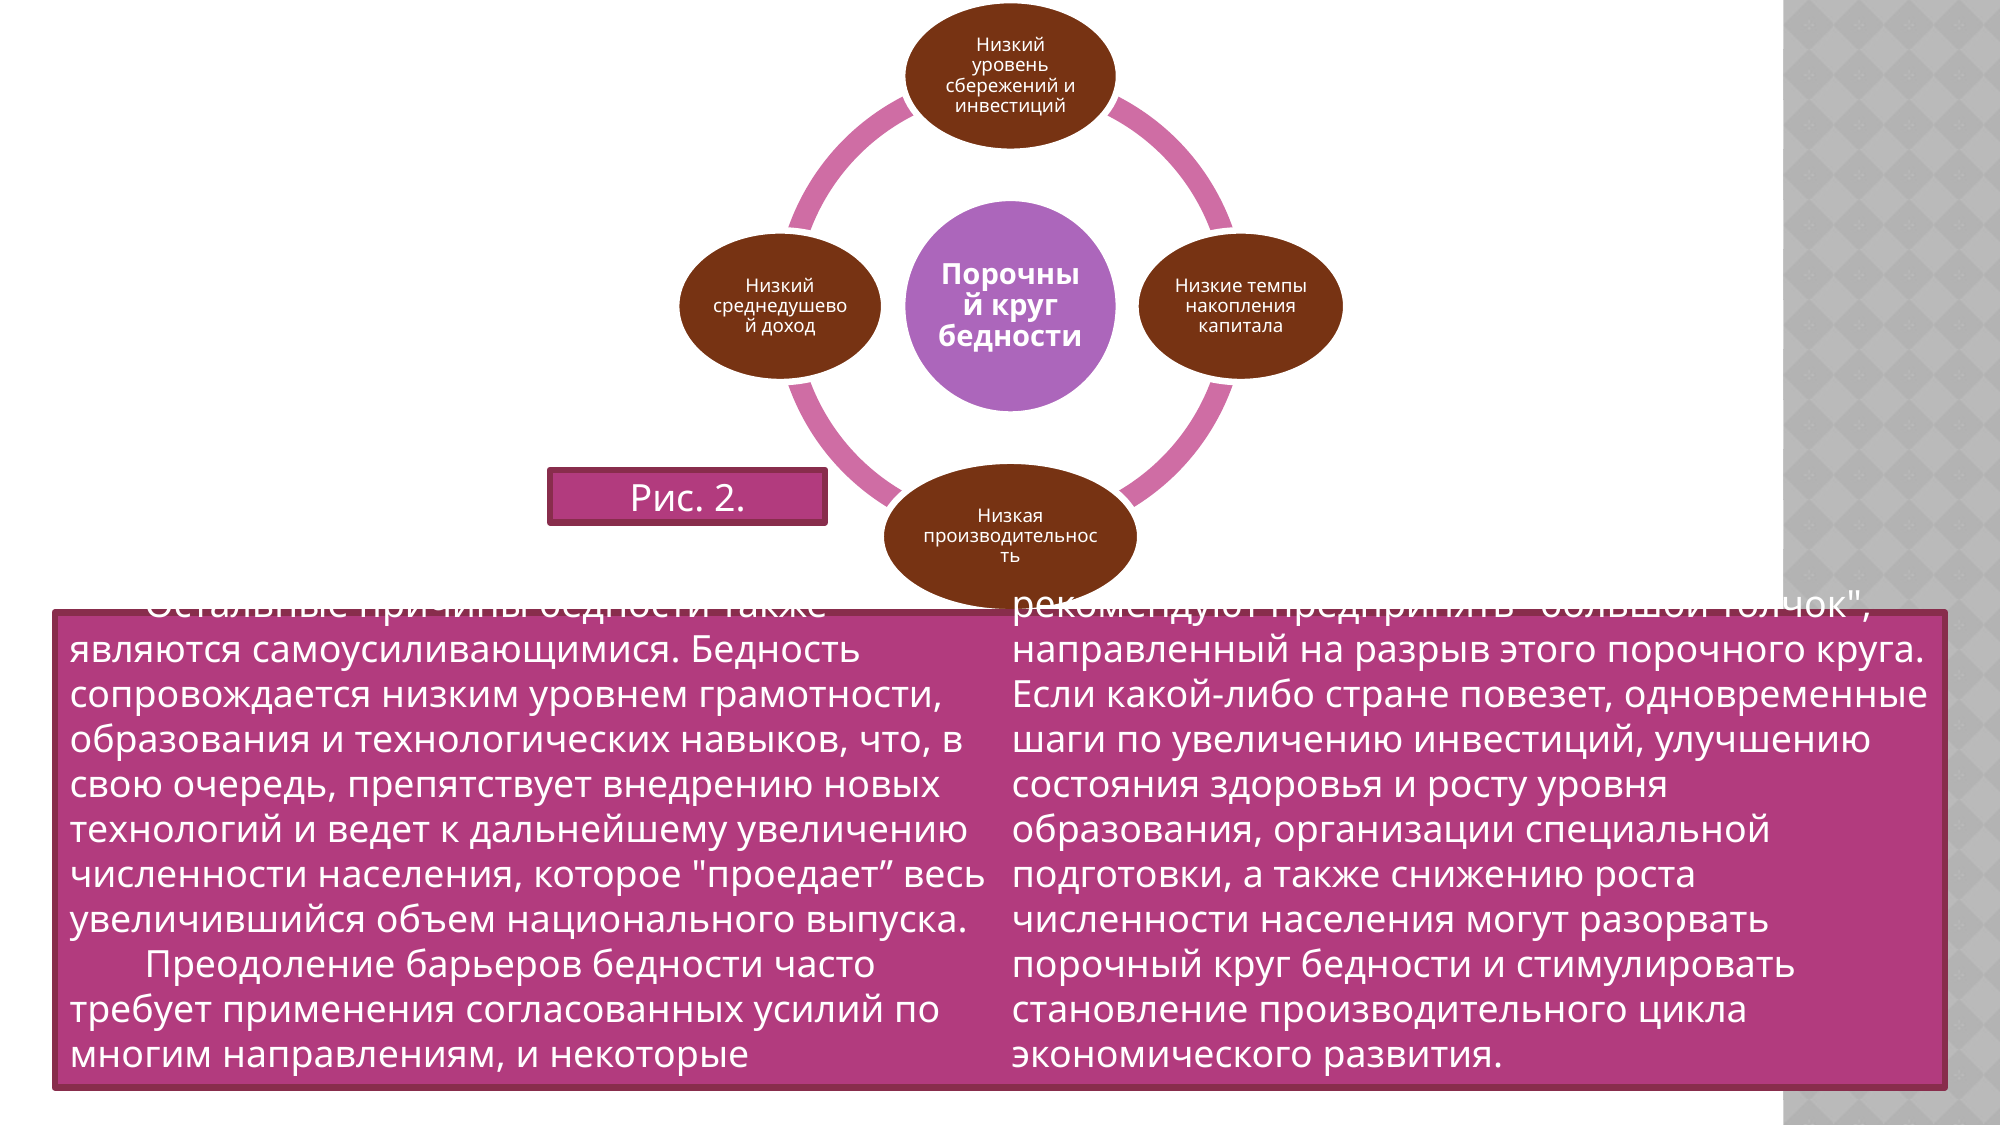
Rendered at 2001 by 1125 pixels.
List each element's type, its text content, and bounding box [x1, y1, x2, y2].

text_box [252, 0, 1771, 613]
text_box Остальные причины бедности также являются самоусиливающимися. Бедность сопровождается низким уровнем грамотности, образования и технологических навыков, что, в свою очередь, препятствует внедрению новых технологий и ведет к дальнейшему увеличению численности населения, которое "проедает” весь увеличившийся объем национального выпуска. Преодоление барьеров бедности часто требует применения согласованных усилий по многим направлениям, и некоторые специалисты по экономическому развитию рекомендуют предпринять "большой толчок", направленный на разрыв этого порочного круга. Если какой-либо стране повезет, одновременные шаги по увеличению инвестиций, улучшению состояния здоровья и росту уровня образования, организации специальной подготовки, а также снижению роста численности населения могут разорвать порочный круг бедности и стимулировать становление производительного цикла экономического развития. [52, 609, 1948, 1091]
